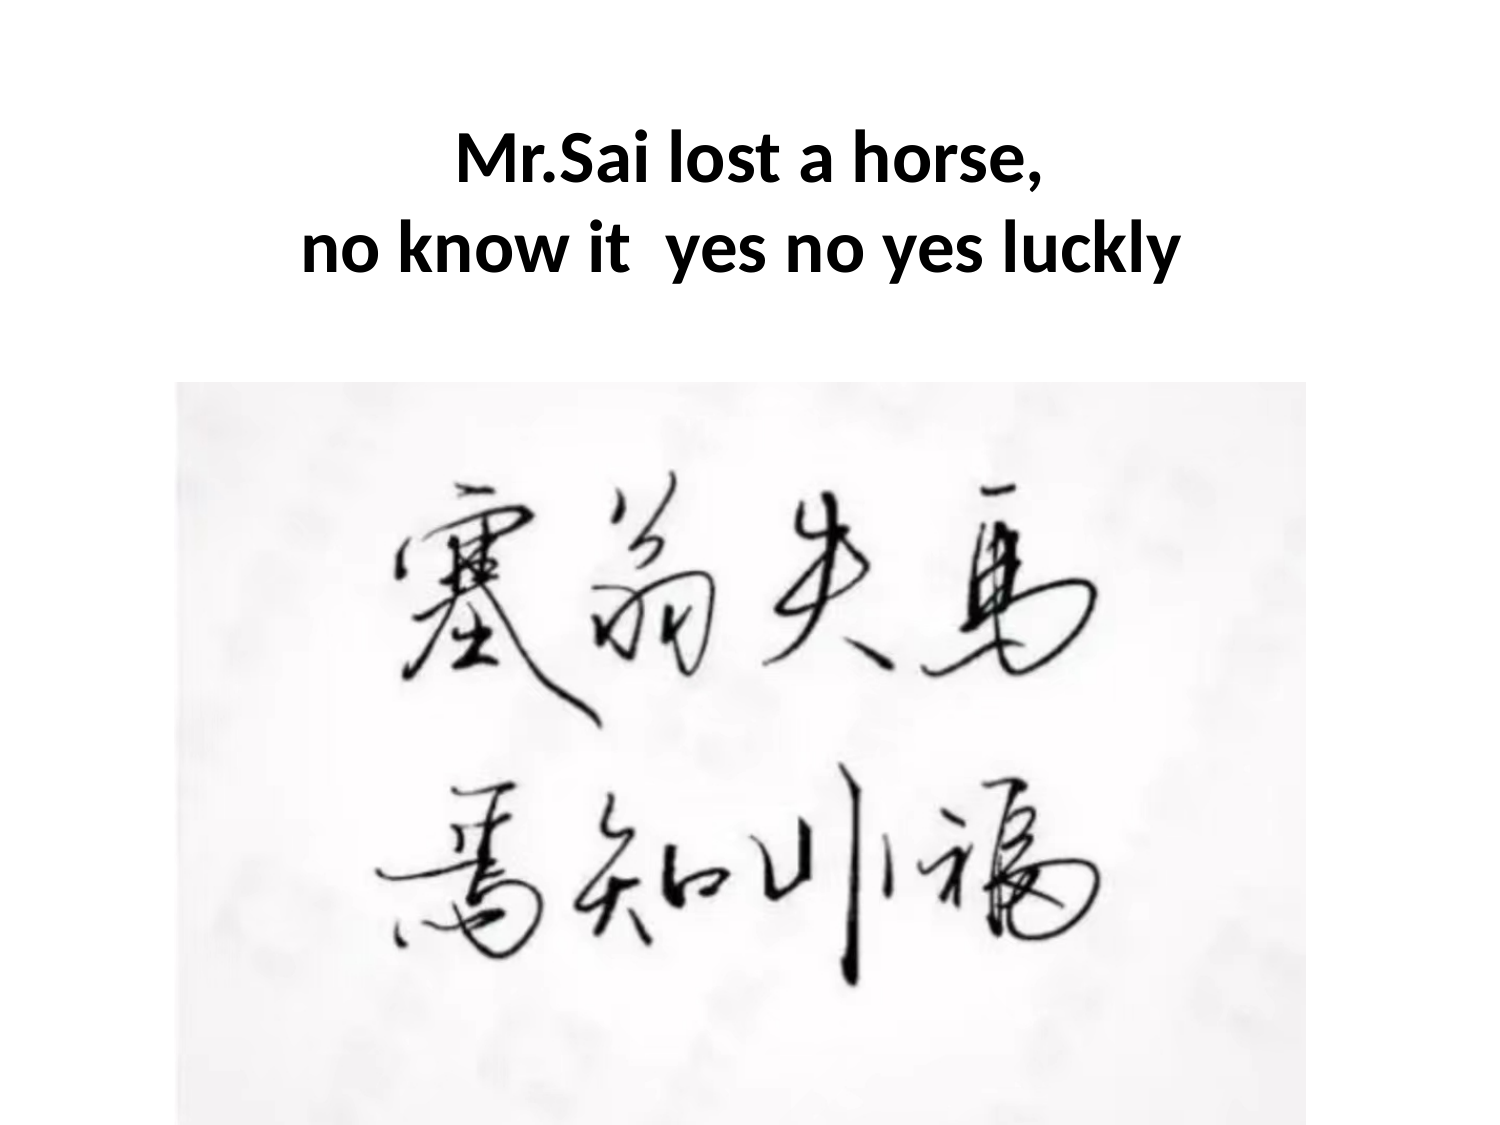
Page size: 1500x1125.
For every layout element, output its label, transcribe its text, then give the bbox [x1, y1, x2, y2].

title Mr.Sai lost a horse, no know it yes no yes luckly [75, 45, 1425, 350]
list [174, 382, 1307, 1125]
